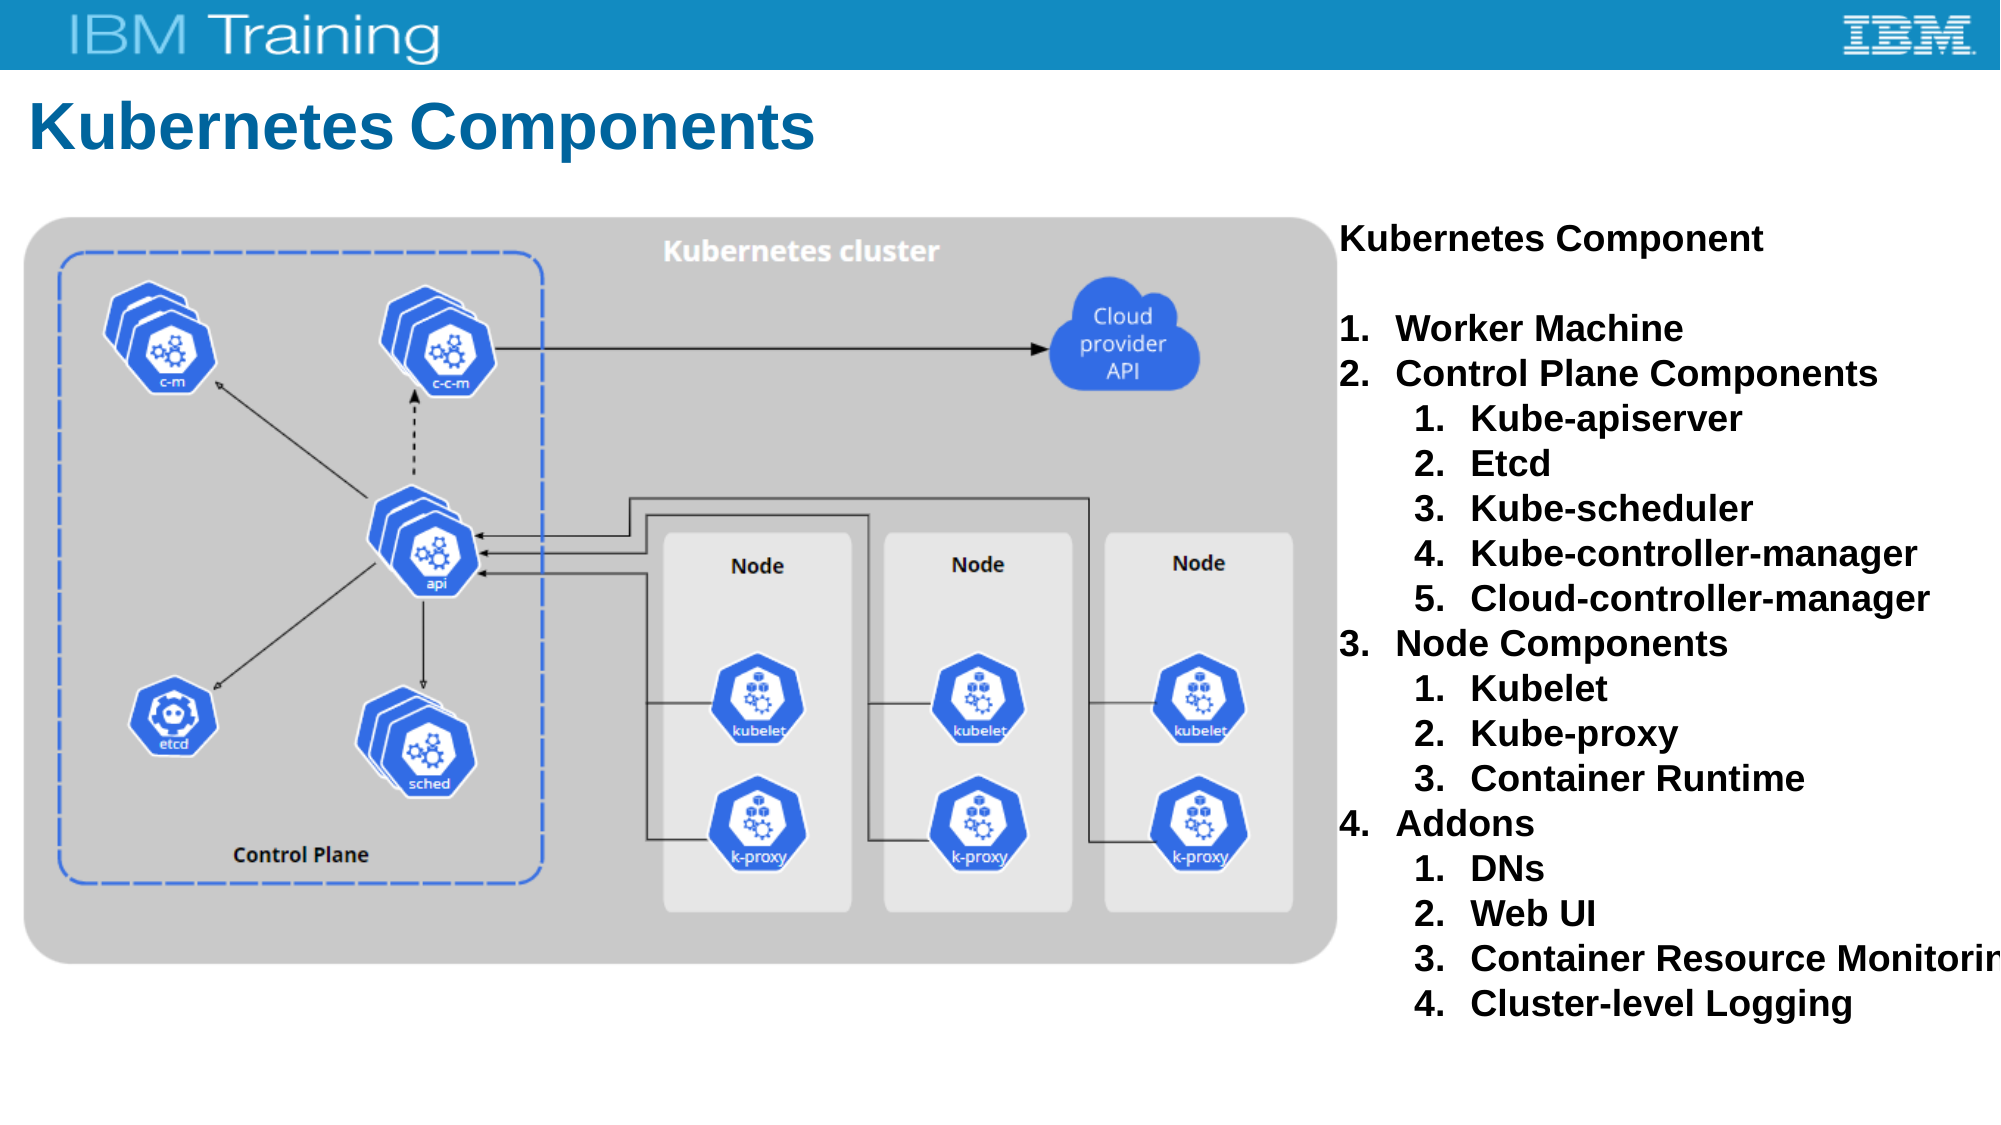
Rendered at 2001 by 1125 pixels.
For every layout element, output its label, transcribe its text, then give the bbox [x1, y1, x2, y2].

picture [0, 0, 2000, 70]
title Kubernetes Components [13, 74, 958, 181]
text_box Kubernetes Component Worker Machine Control Plane Components Kube-apiserver Etcd Kube-scheduler Kube-controller-manager Cloud-controller-manager Node Components Kubelet Kube-proxy Container Runtime Addons DNs Web UI Container Resource Monitoring Cluster-level Logging [1324, 206, 2000, 1076]
picture [13, 206, 1349, 978]
